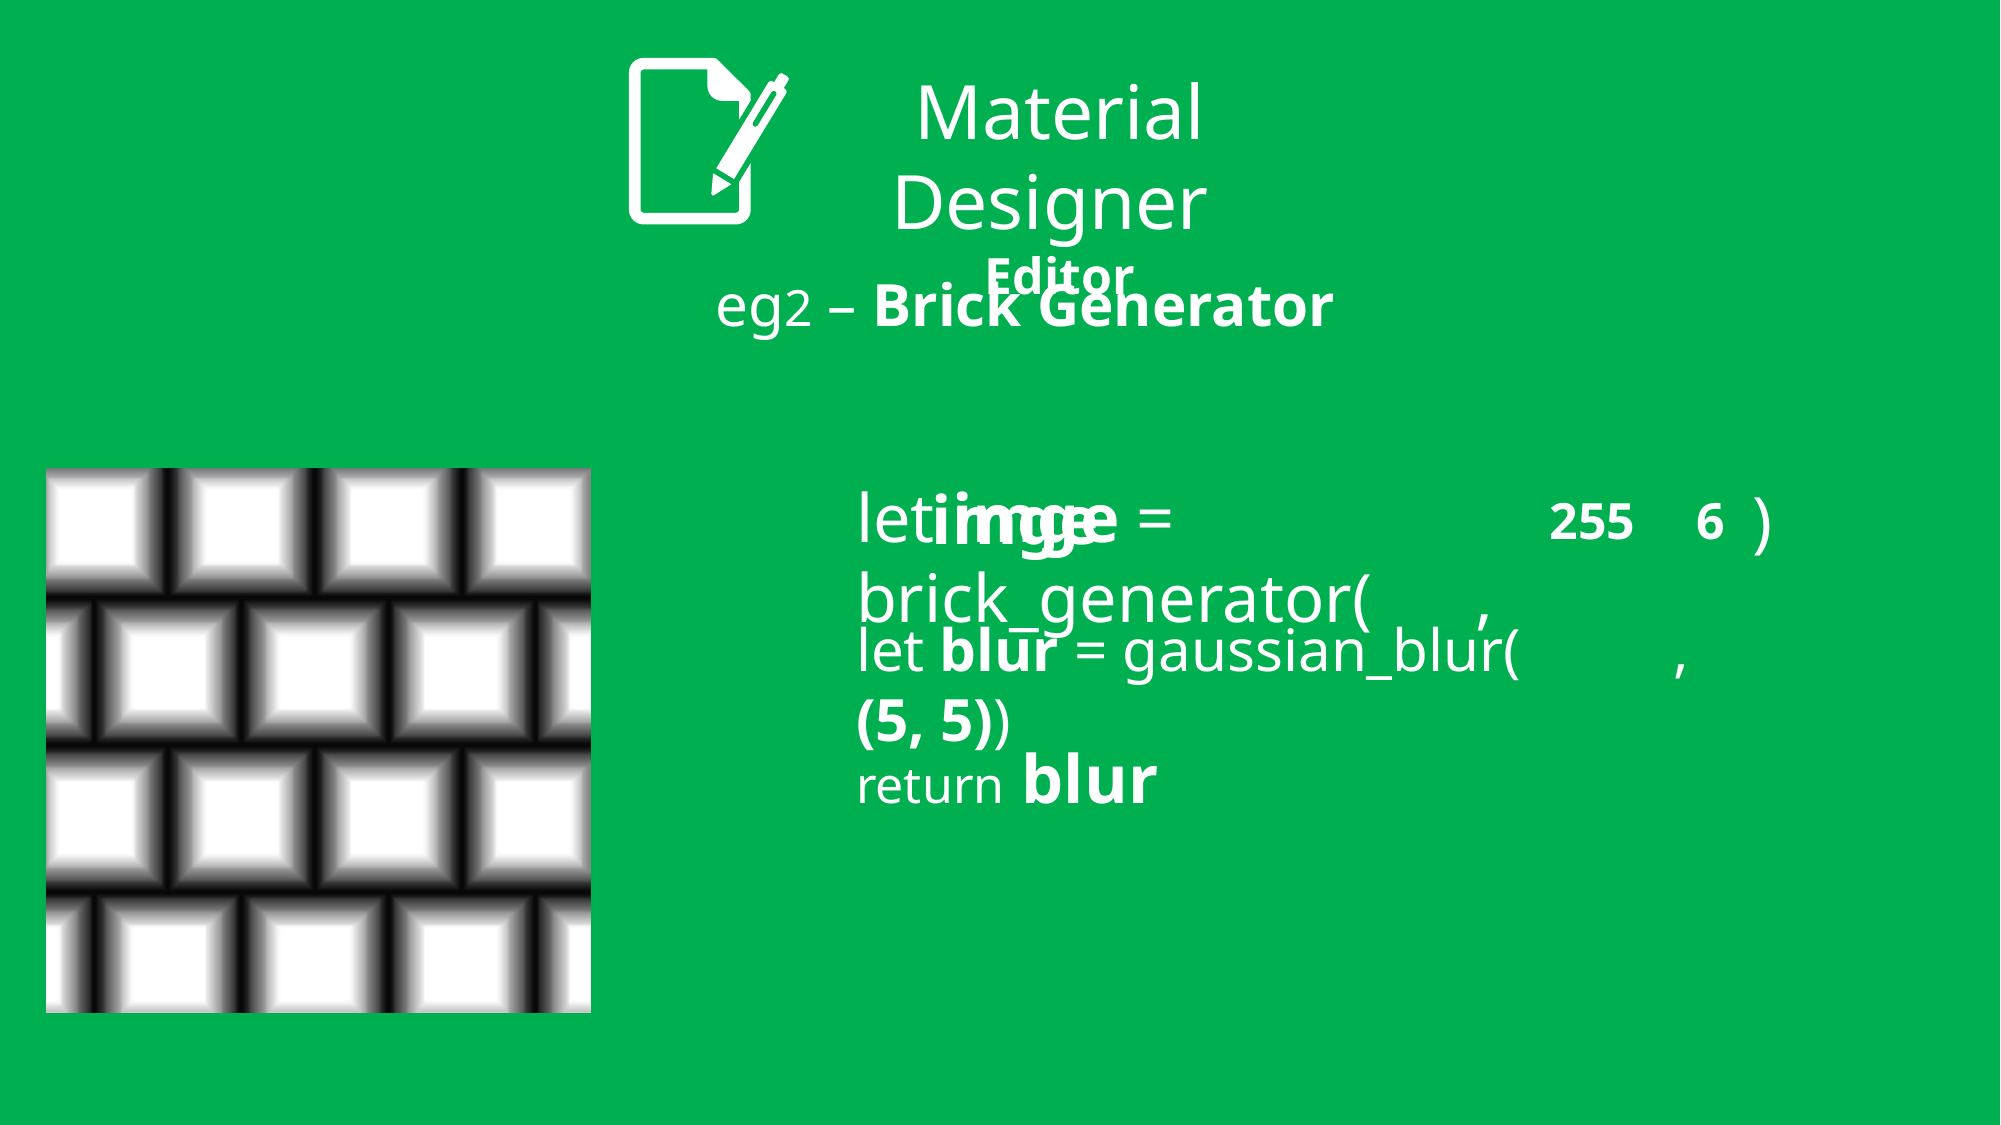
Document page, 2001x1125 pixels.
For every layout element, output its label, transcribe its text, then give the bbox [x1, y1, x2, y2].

text_box Material Designer Editor [788, 57, 1331, 260]
text_box return blur [841, 729, 1508, 825]
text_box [841, 468, 1878, 568]
text_box eg2 – Brick Generator [340, 260, 1710, 346]
text_box [628, 57, 751, 225]
text_box let blur = gaussian_blur( , (5, 5)) [841, 605, 1756, 761]
picture [46, 468, 591, 1013]
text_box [711, 73, 789, 196]
